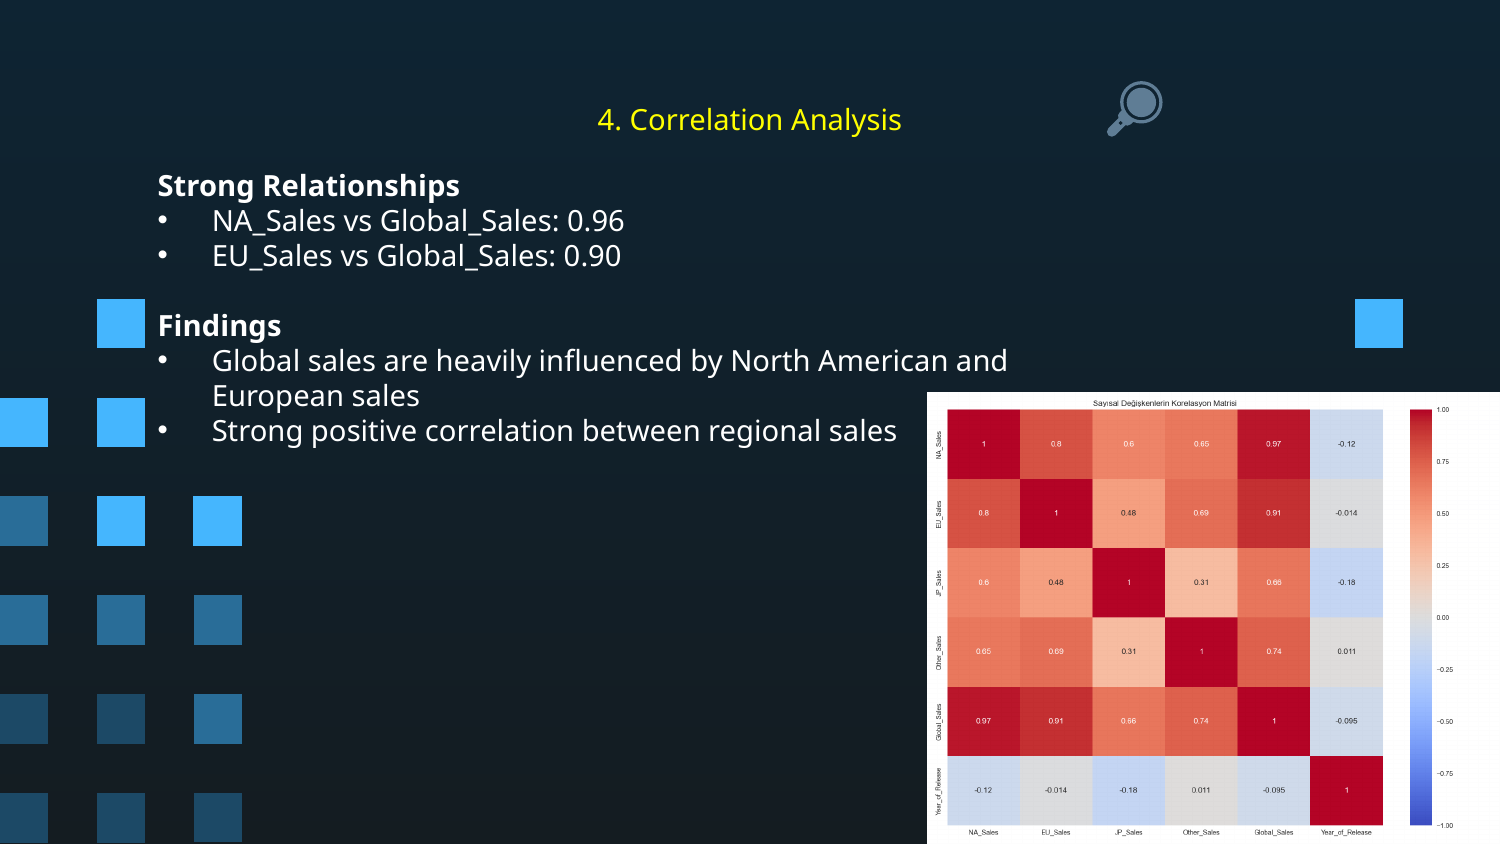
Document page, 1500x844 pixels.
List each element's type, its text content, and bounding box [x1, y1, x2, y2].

subtitle Strong Relationships NA_Sales vs Global_Sales: 0.96 EU_Sales vs Global_Sales: 0.90 Findings Global sales are heavily influenced by North American and European sales Strong positive correlation between regional sales [121, 152, 1096, 554]
title 4. Correlation Analysis [231, 61, 1269, 177]
picture [926, 392, 1500, 844]
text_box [1106, 80, 1165, 137]
